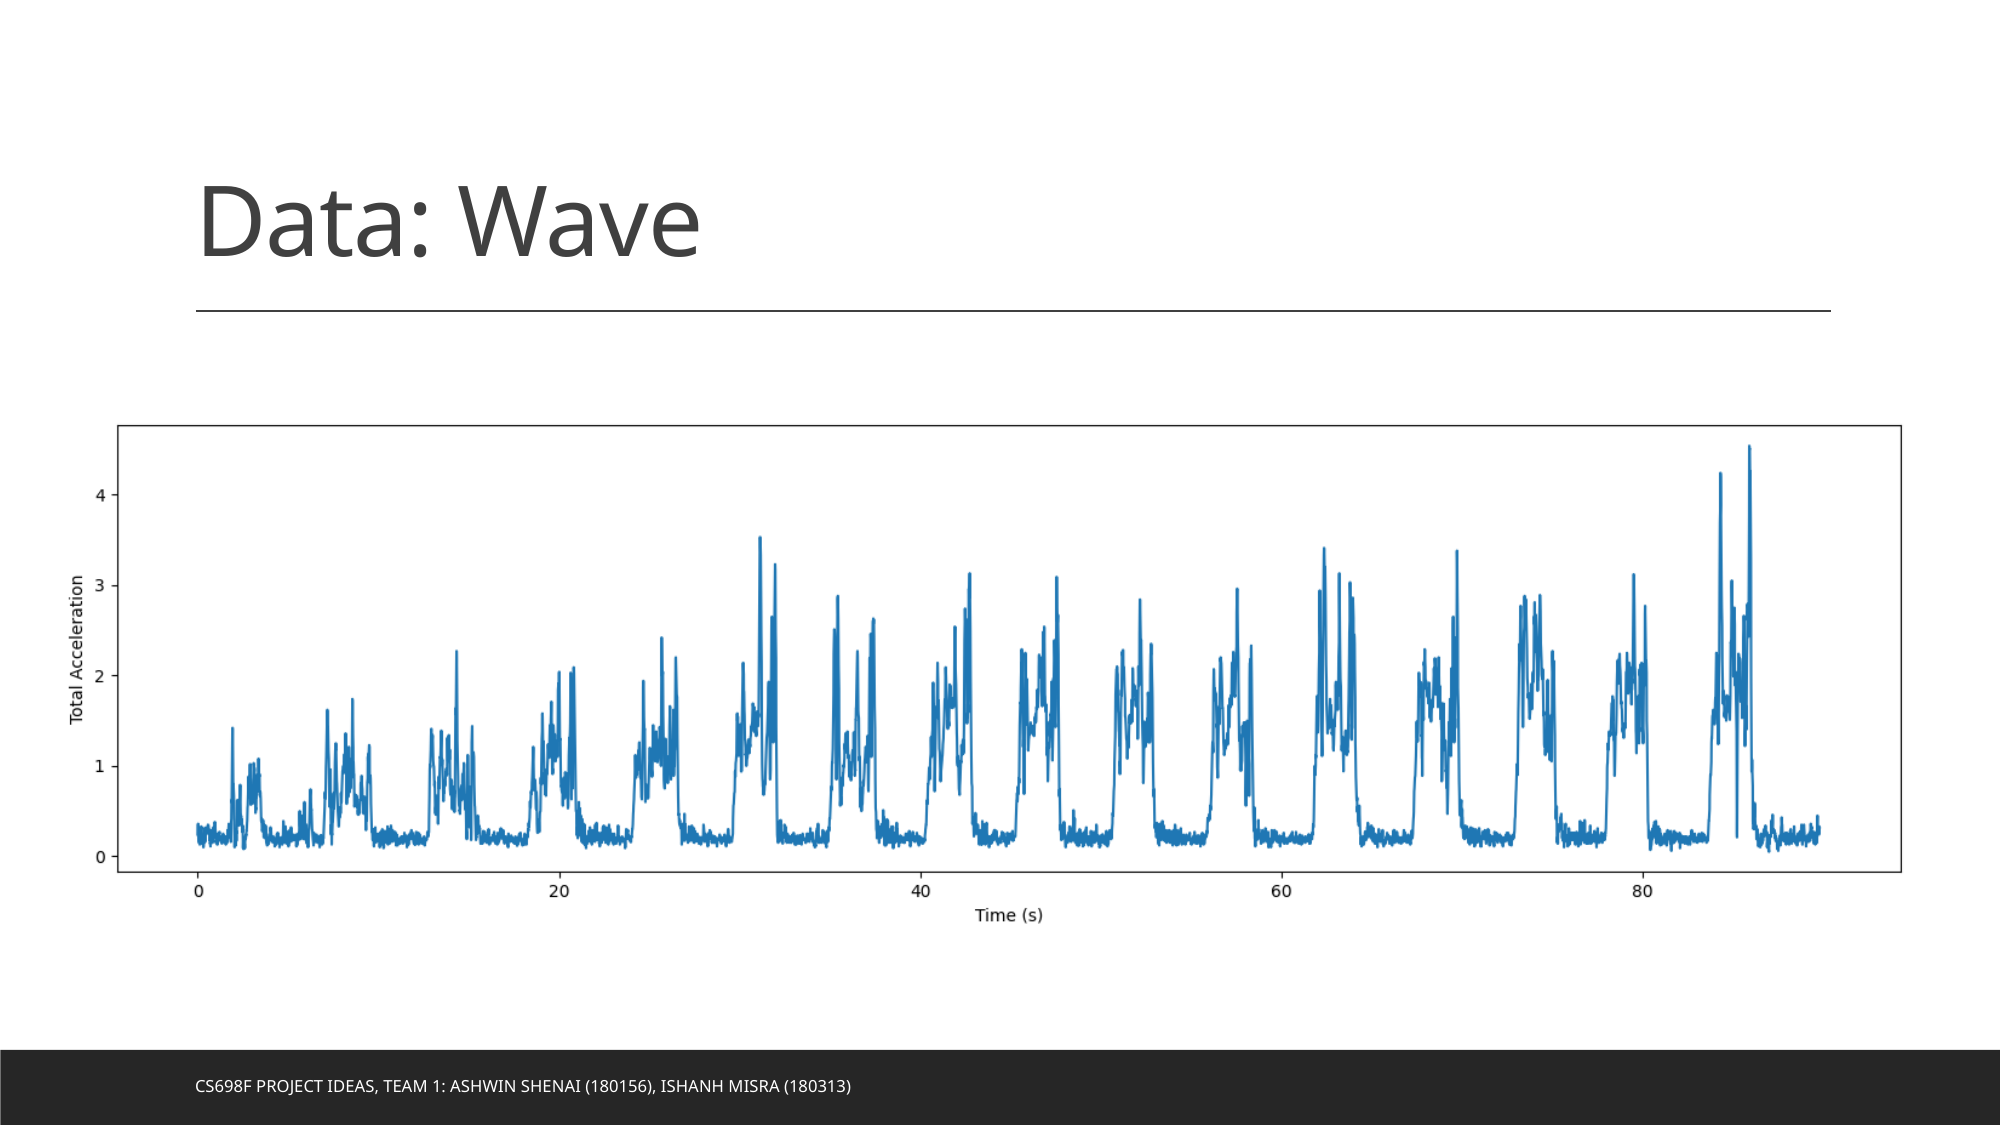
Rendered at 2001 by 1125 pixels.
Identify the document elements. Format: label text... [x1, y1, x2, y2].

footer CS698F Project Ideas, Team 1: Ashwin Shenai (180156), Ishanh Misra (180313) [180, 1057, 1299, 1118]
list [50, 398, 1959, 935]
title Data: Wave [180, 47, 1830, 285]
